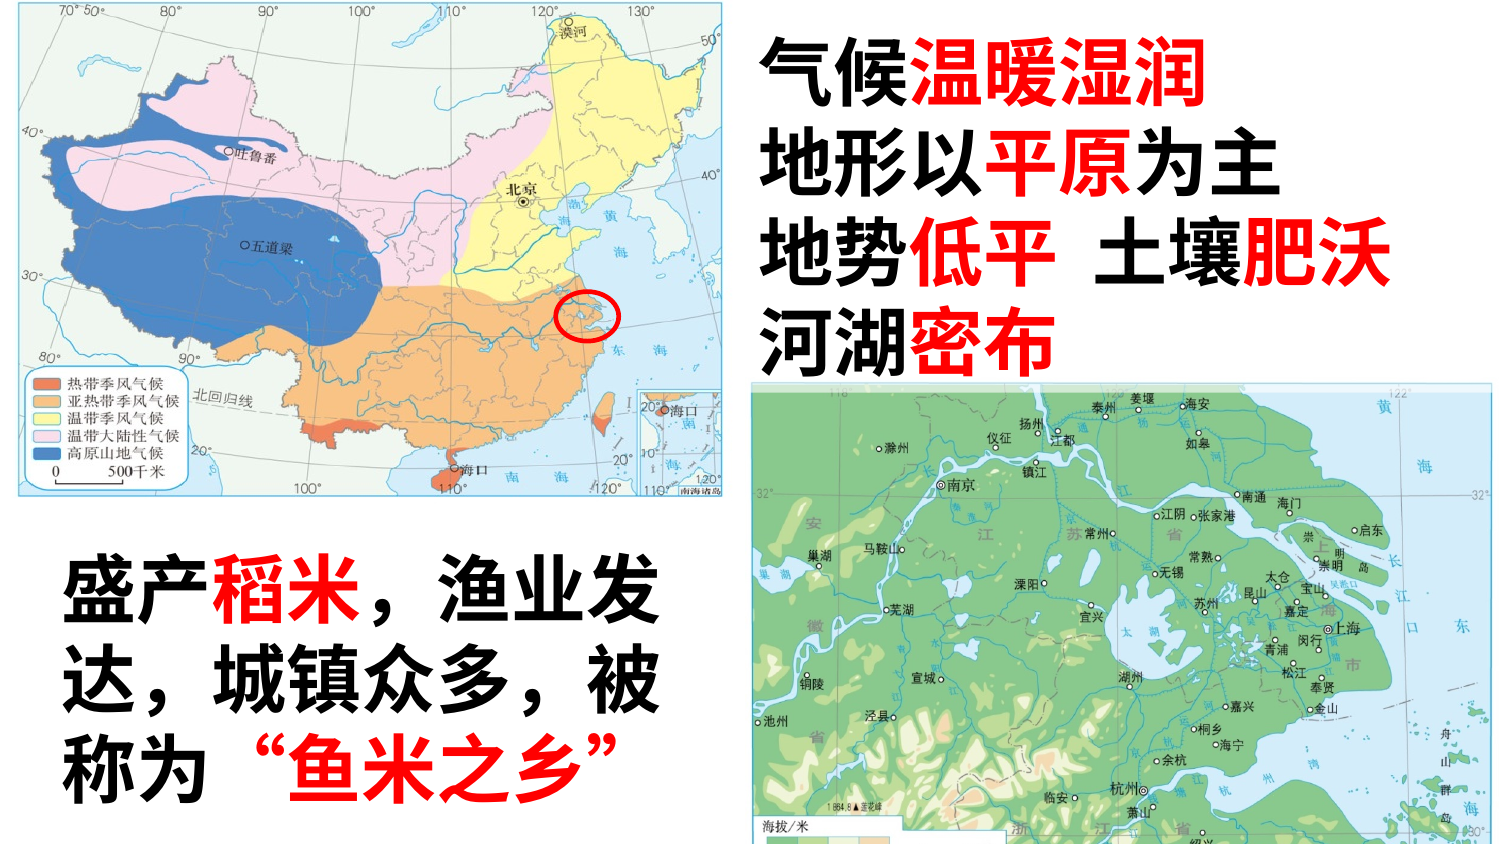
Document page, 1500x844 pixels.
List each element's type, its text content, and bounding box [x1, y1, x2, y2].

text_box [599, 211, 1499, 844]
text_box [0, 0, 742, 515]
text_box 气候温暖湿润 地形以平原为主 地势低平 土壤肥沃 河湖密布 [746, 17, 1499, 211]
text_box 盛产稻米，渔业发达，城镇众多，被称为“鱼米之乡” [47, 534, 594, 820]
